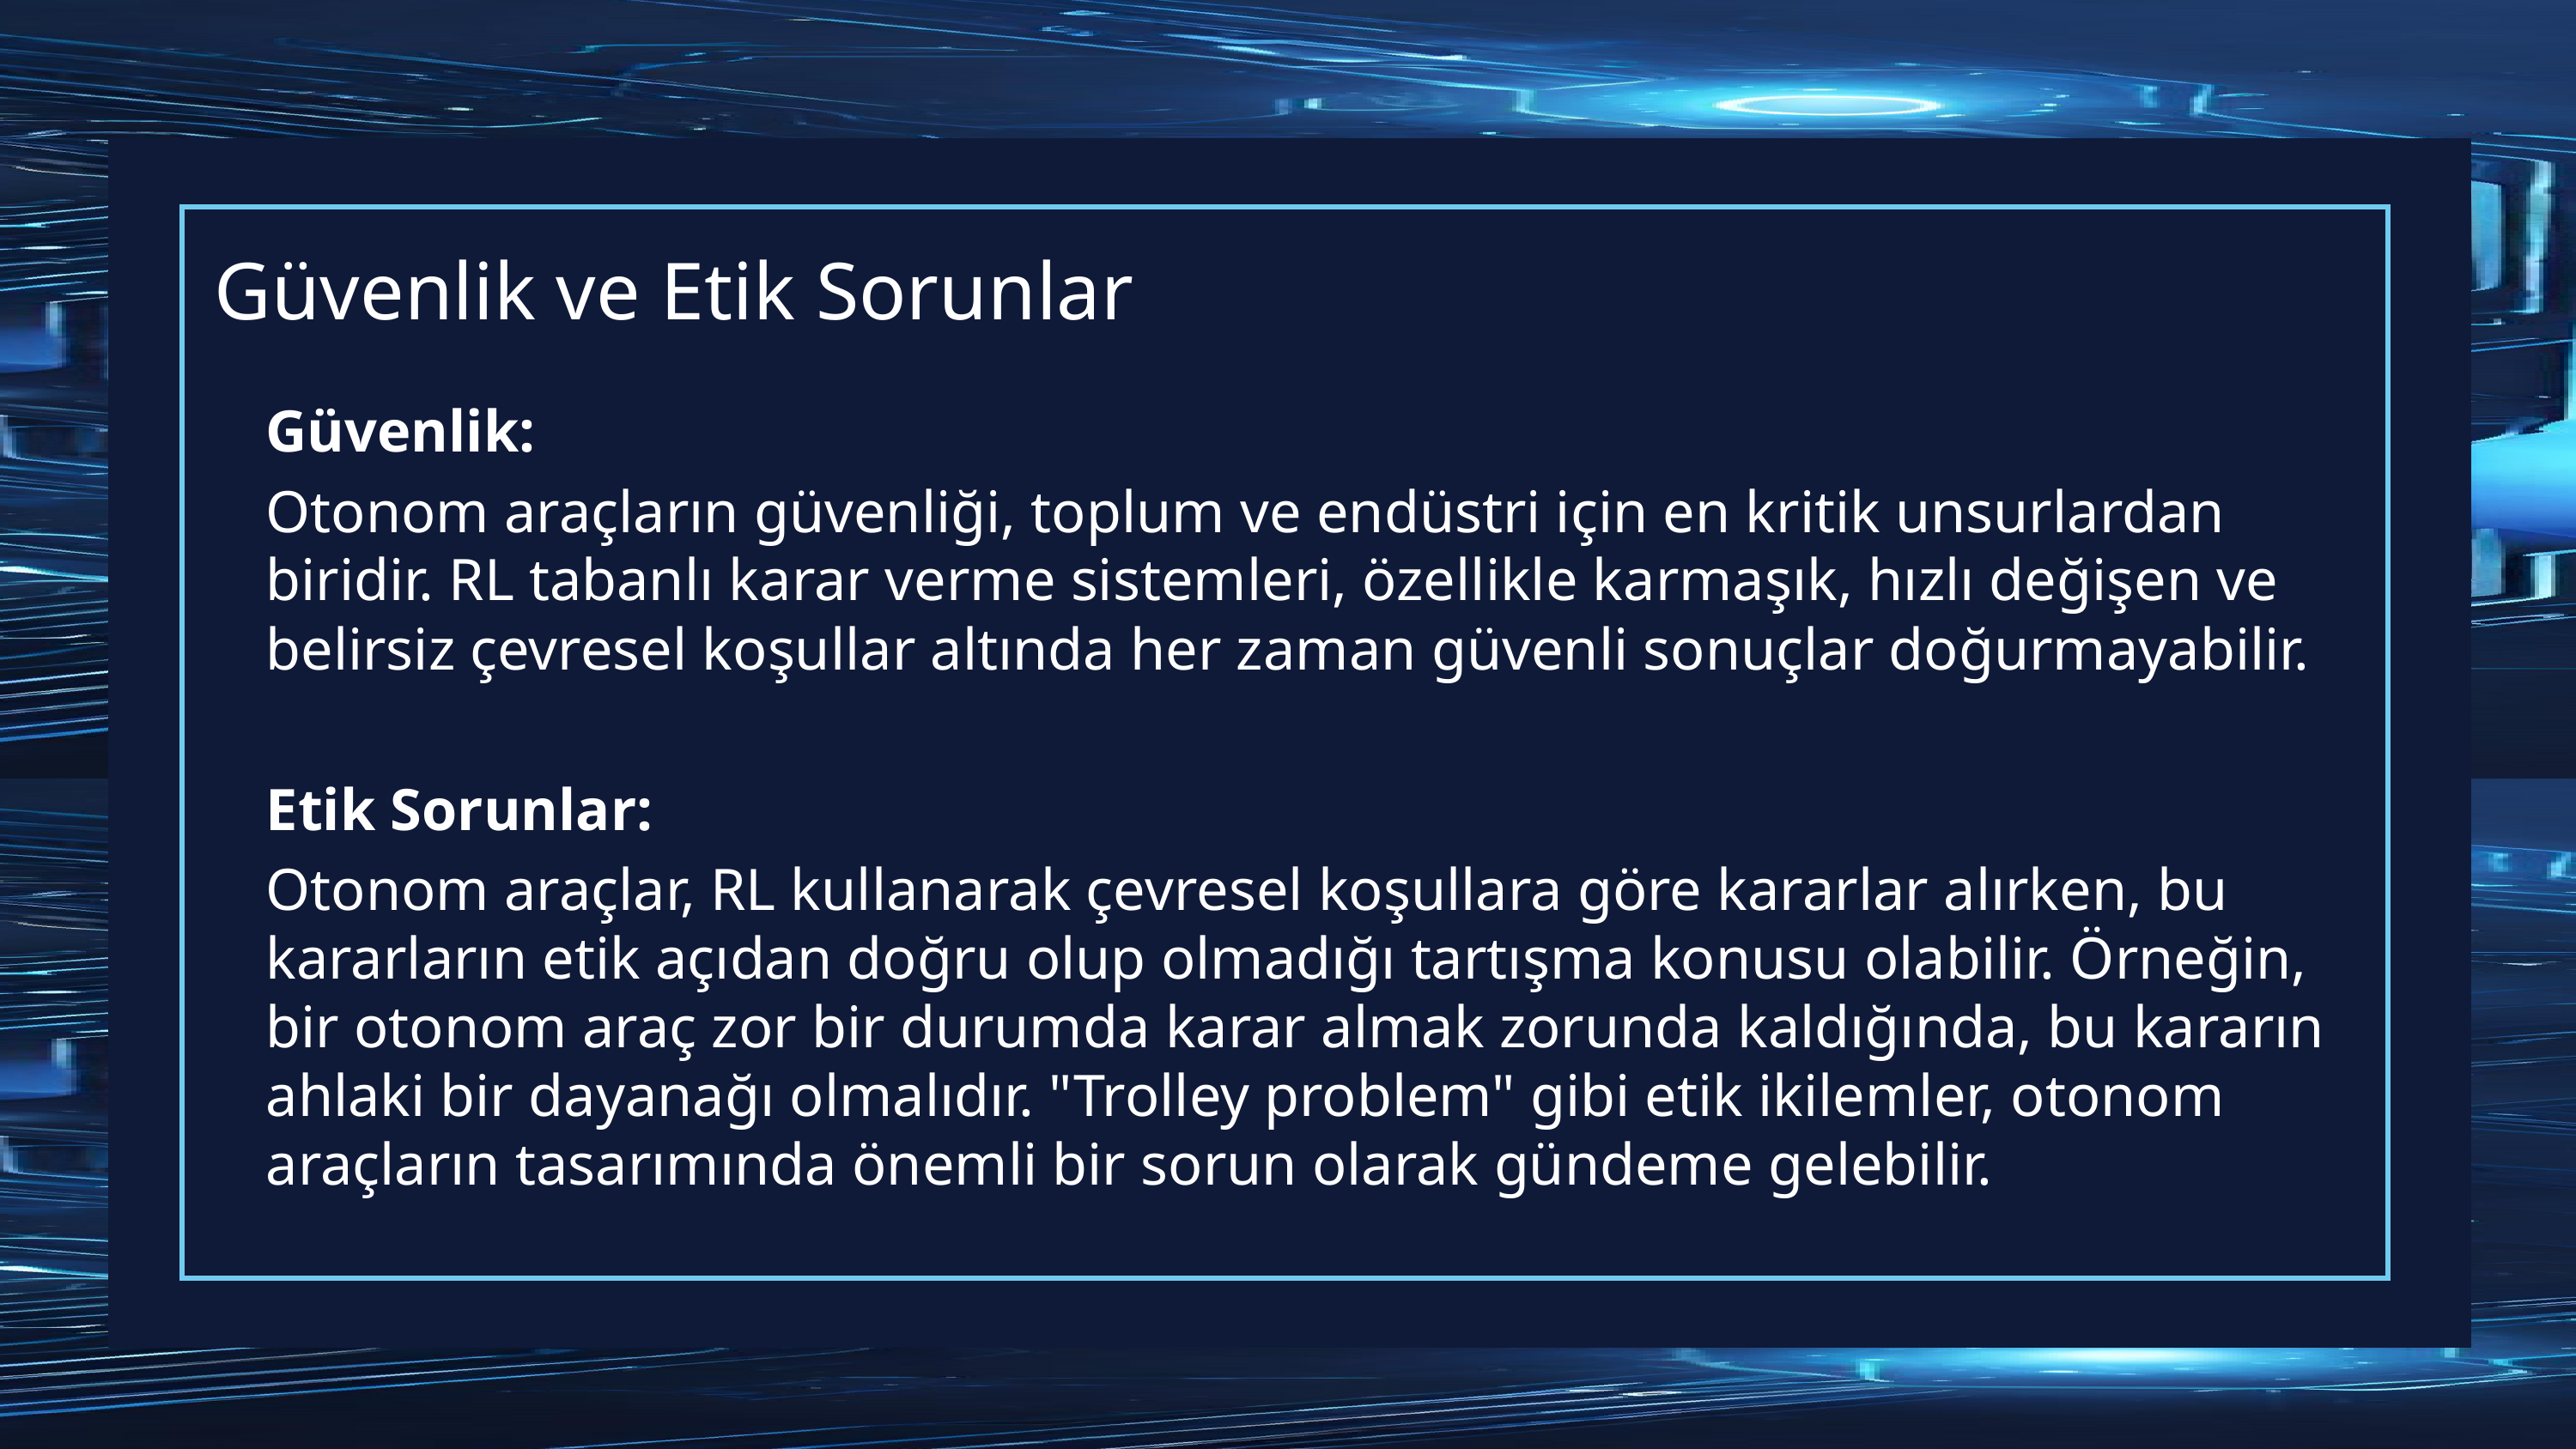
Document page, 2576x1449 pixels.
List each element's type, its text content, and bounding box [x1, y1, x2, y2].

list Güvenlik: Otonom araçların güvenliği, toplum ve endüstri için en kritik unsurlardan biridir. RL tabanlı karar verme sistemleri, özellikle karmaşık, hızlı değişen ve belirsiz çevresel koşullar altında her zaman güvenli sonuçlar doğurmayabilir. Etik Sorunlar: Otonom araçlar, RL kullanarak çevresel koşullara göre kararlar alırken, bu kararların etik açıdan doğru olup olmadığı tartışma konusu olabilir. Örneğin, bir otonom araç zor bir durumda karar almak zorunda kaldığında, bu kararın ahlaki bir dayanağı olmalıdır. "Trolley problem" gibi etik ikilemler, otonom araçların tasarımında önemli bir sorun olarak gündeme gelebilir. [249, 388, 2371, 1274]
title Güvenlik ve Etik Sorunlar [201, 218, 2419, 359]
picture [0, 0, 2576, 1449]
